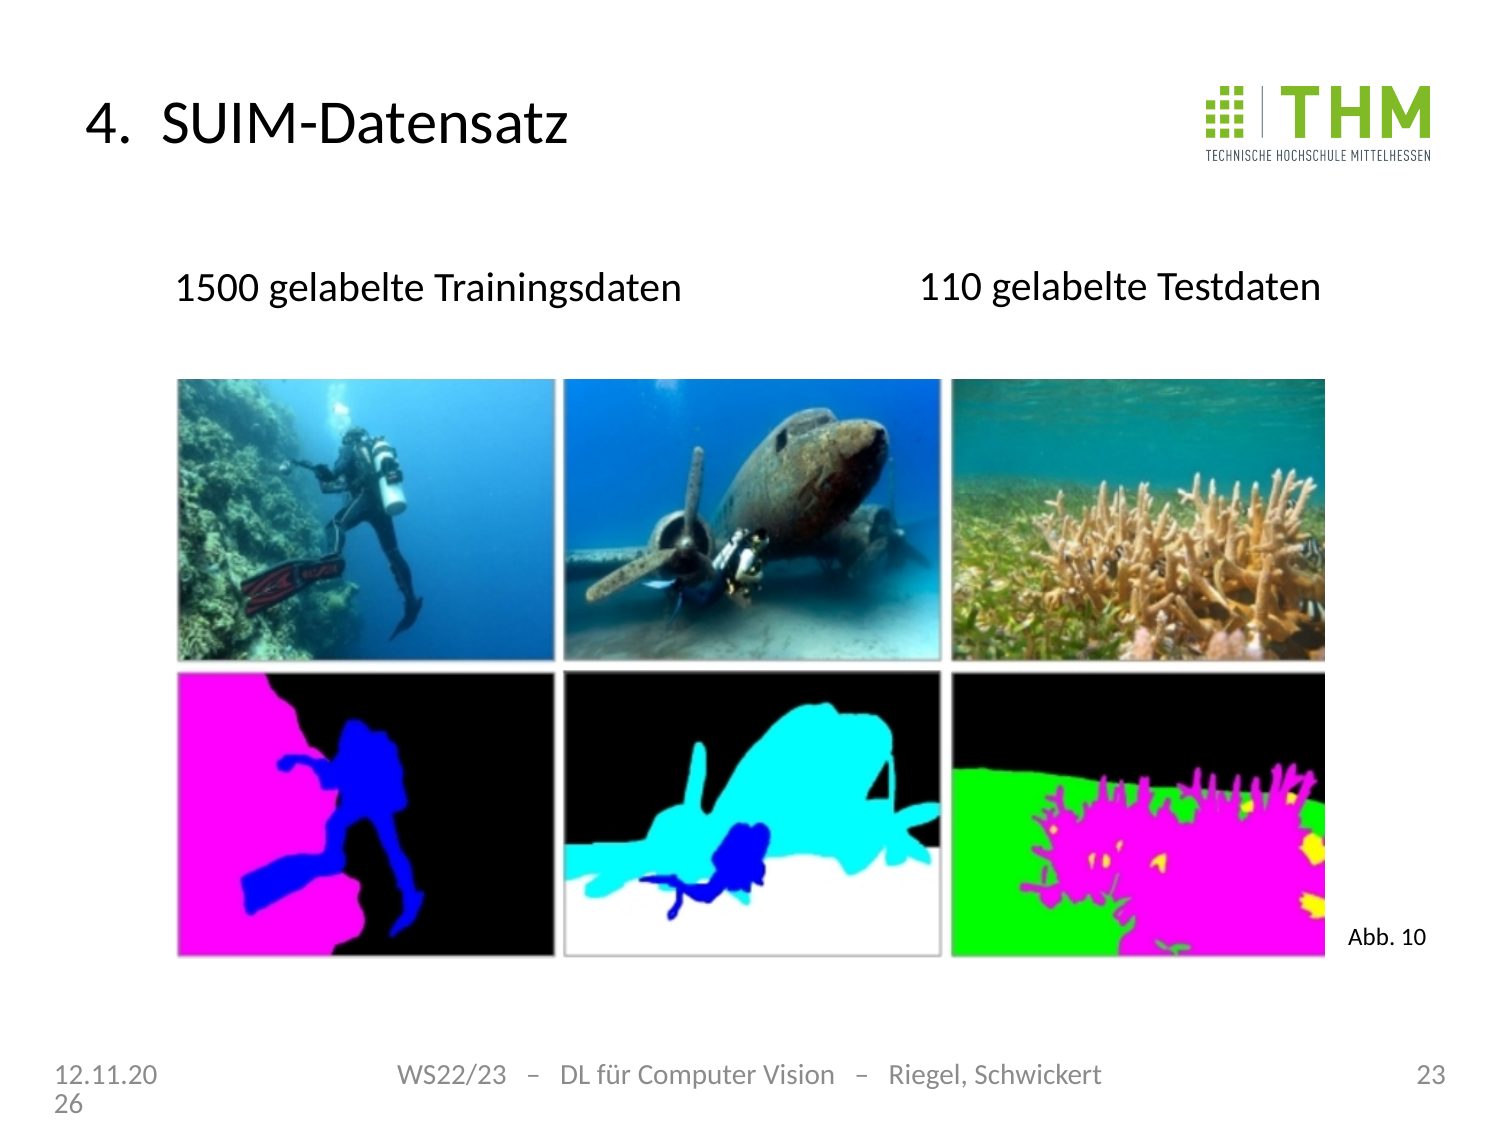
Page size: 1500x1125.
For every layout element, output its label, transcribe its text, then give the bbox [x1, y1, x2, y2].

text_box 110 gelabelte Testdaten [918, 259, 1326, 319]
picture [1206, 86, 1430, 161]
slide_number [38, 1042, 175, 1103]
text_box 1500 gelabelte Trainingsdaten [174, 259, 693, 320]
footer WS22/23 – DL für Computer Vision – Riegel, Schwickert [204, 1042, 1296, 1103]
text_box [174, 379, 1470, 970]
title 4. SUIM-Datensatz [70, 59, 1162, 188]
slide_number 23 [1375, 1042, 1462, 1103]
